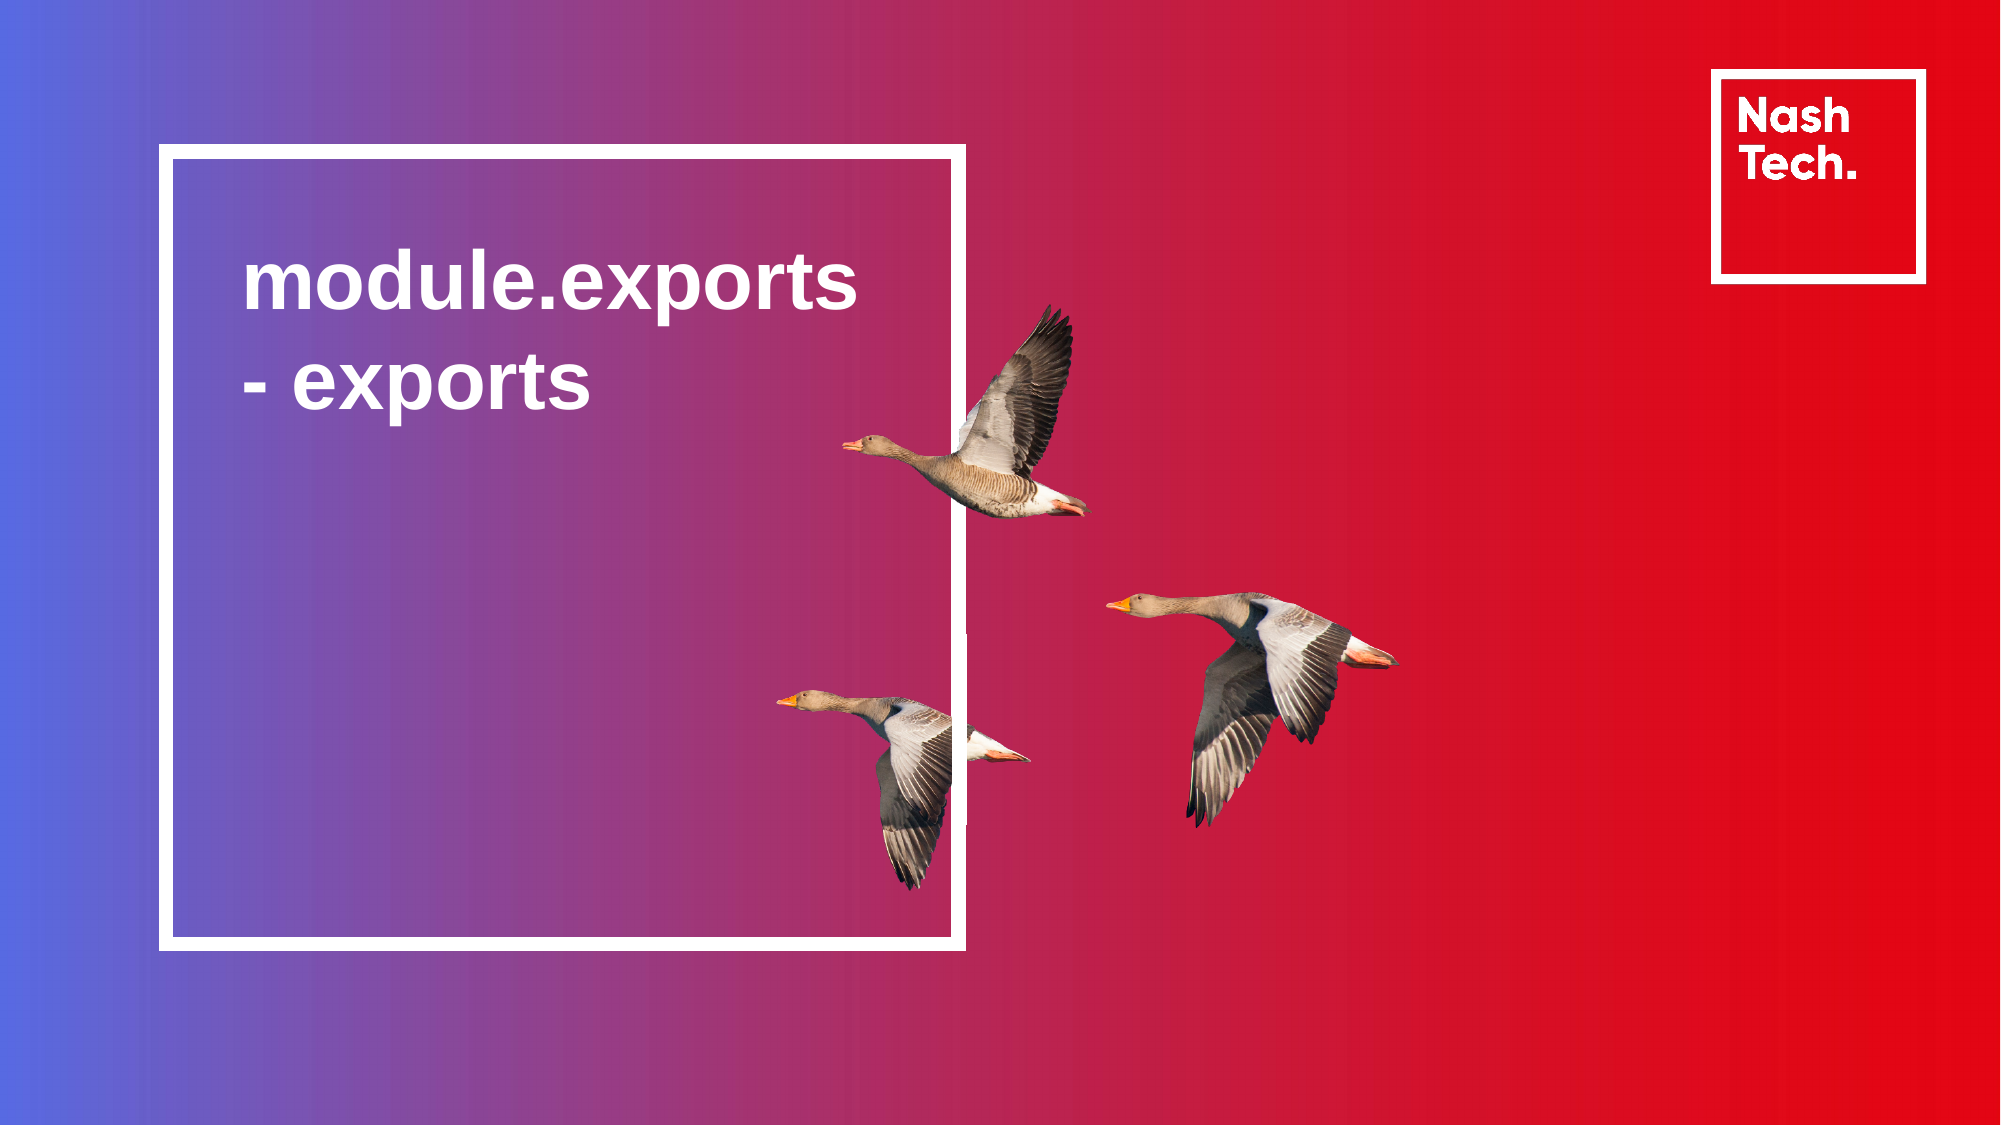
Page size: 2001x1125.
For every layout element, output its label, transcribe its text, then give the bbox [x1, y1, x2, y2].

picture [0, 0, 2001, 1125]
title module.exports - exports [226, 218, 913, 650]
